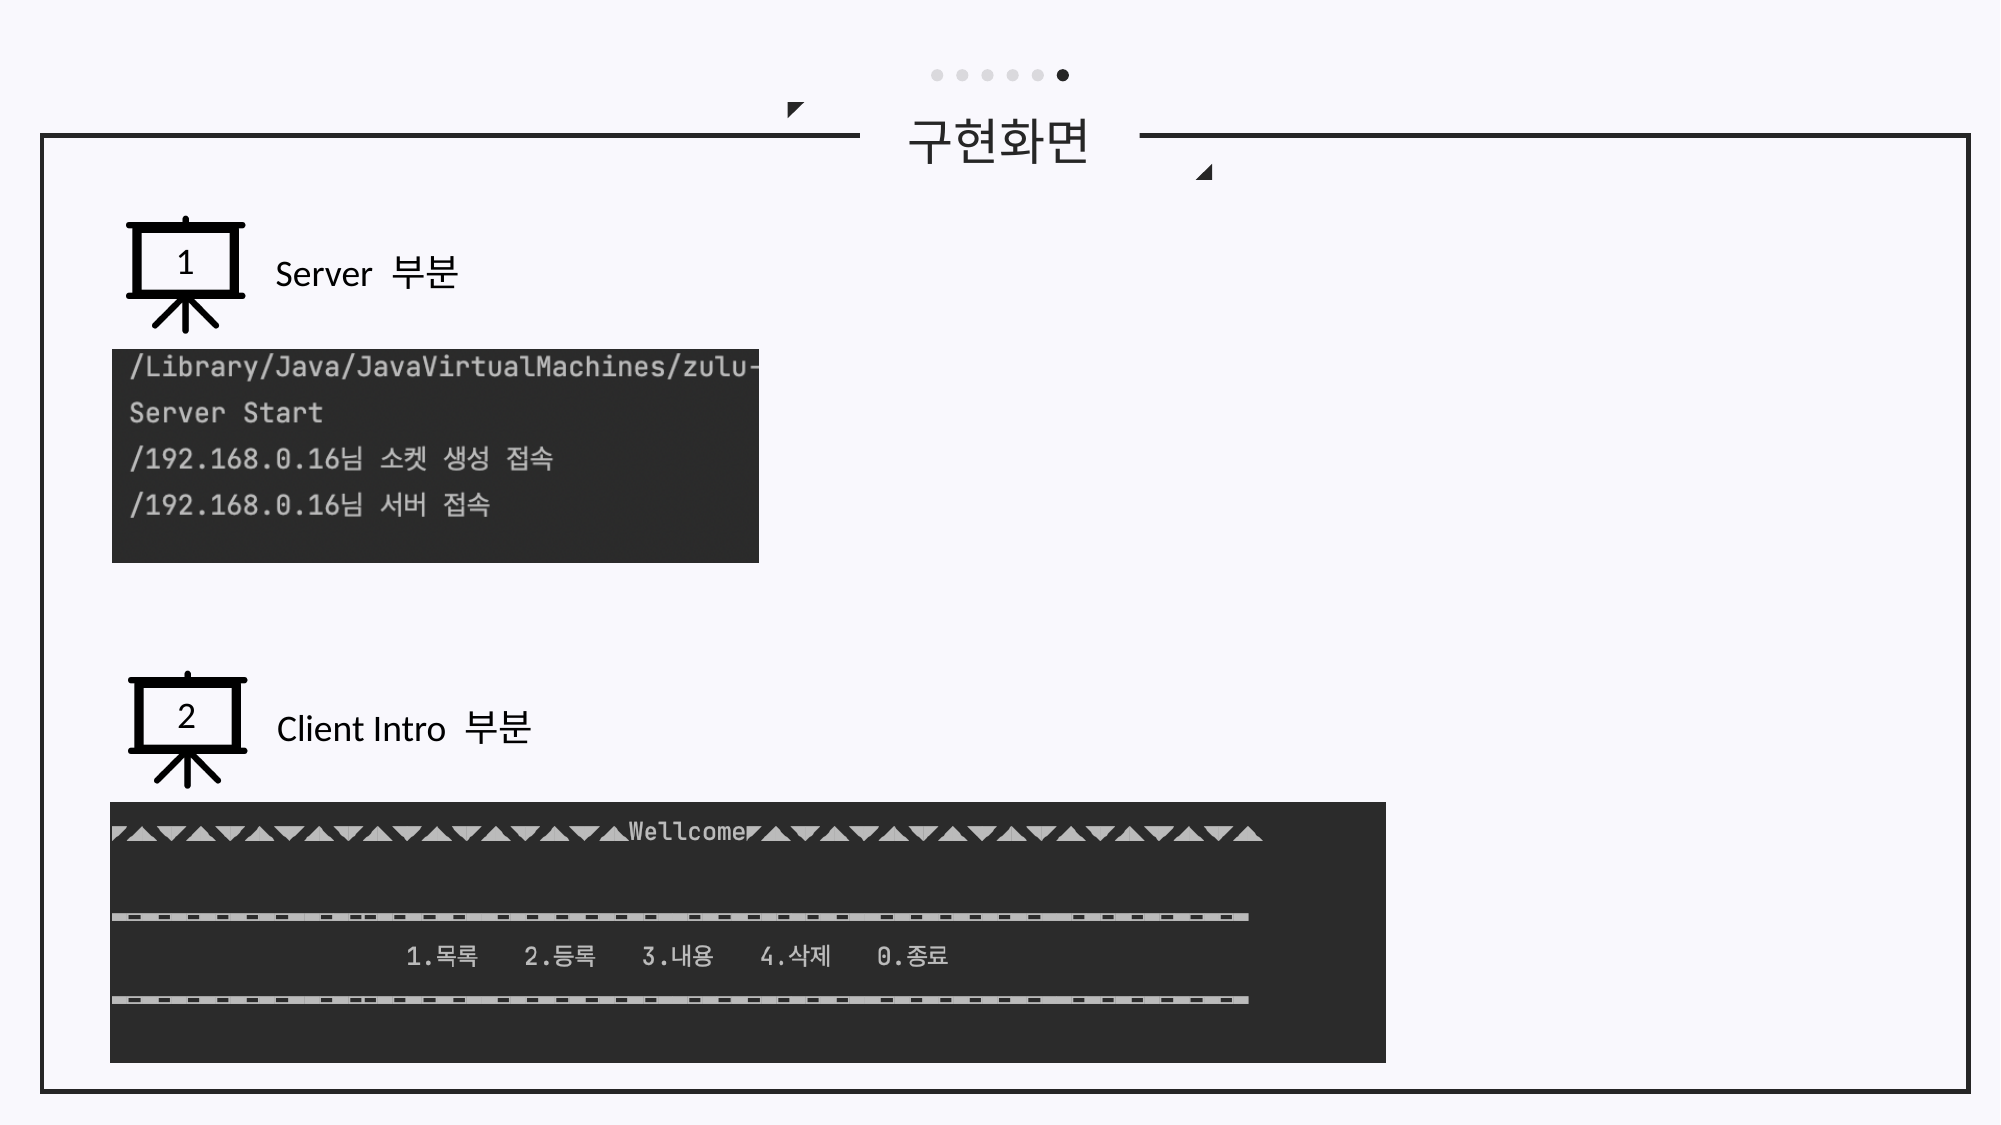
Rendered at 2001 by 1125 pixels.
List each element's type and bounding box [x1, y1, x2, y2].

text_box [112, 654, 707, 805]
text_box [110, 199, 706, 350]
text_box [41, 134, 1970, 1092]
picture [110, 802, 1386, 1063]
text_box [788, 103, 1212, 179]
text_box [930, 69, 1069, 82]
picture [112, 349, 759, 563]
